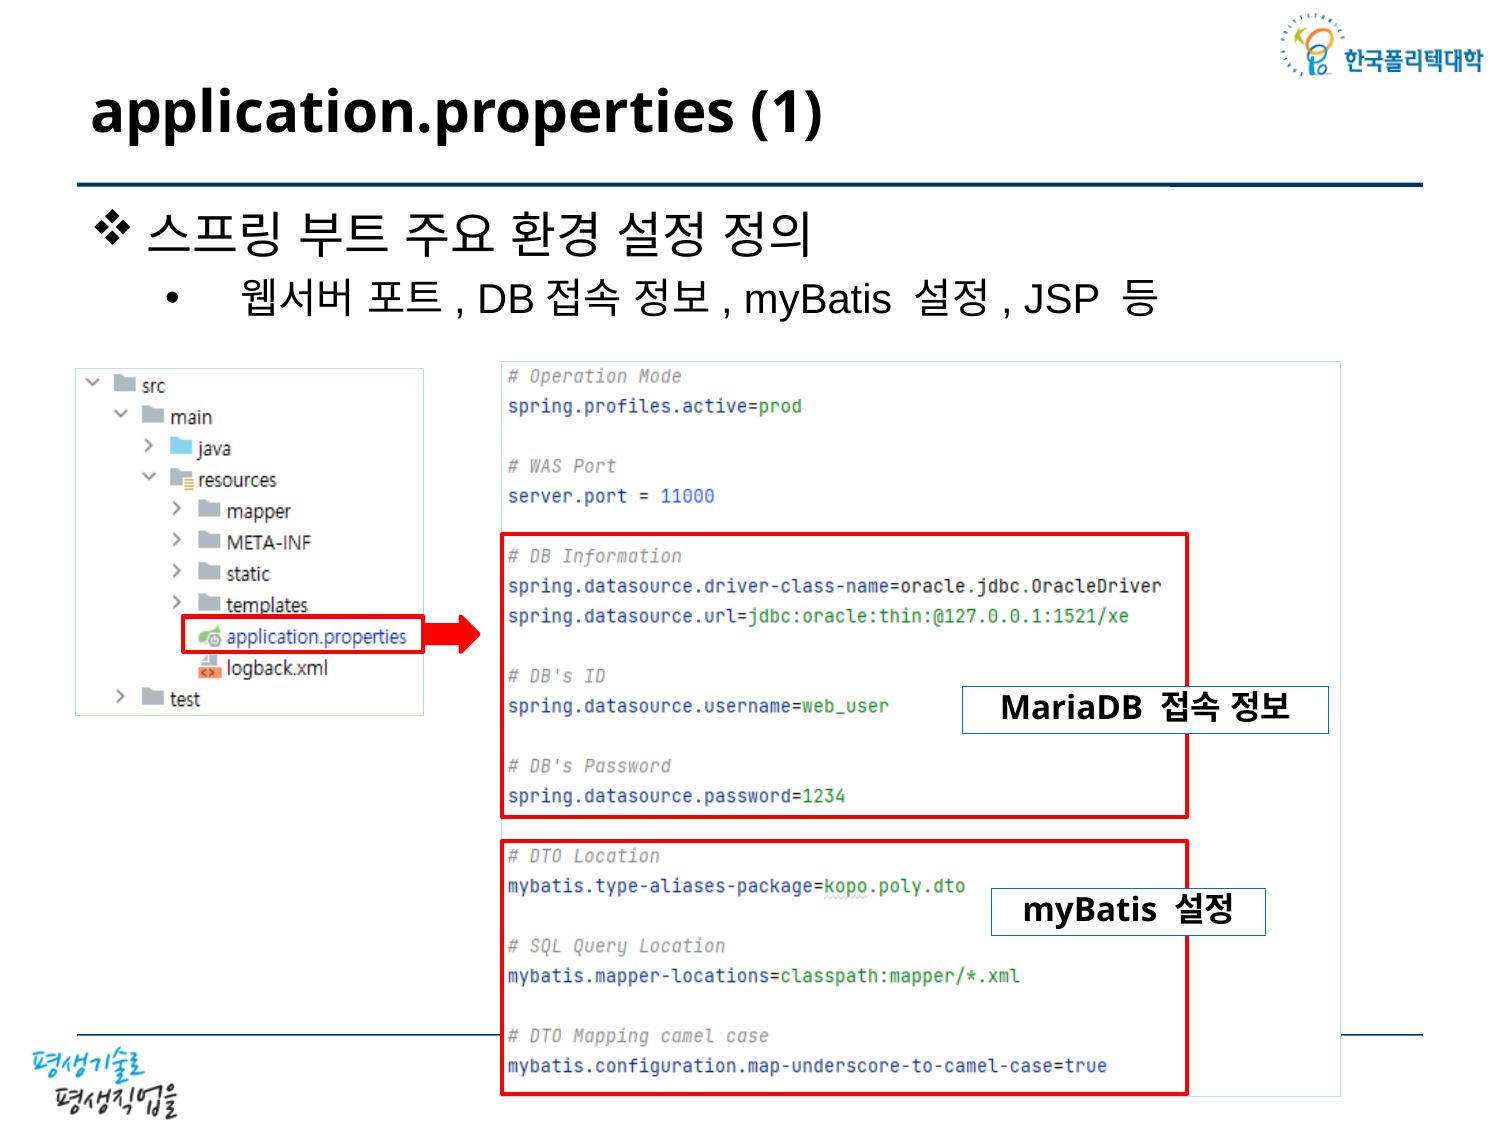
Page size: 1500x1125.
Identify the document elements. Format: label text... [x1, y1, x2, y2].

picture [501, 361, 1341, 1098]
picture [17, 1039, 226, 1122]
picture [74, 368, 424, 716]
list 스프링 부트 주요 환경 설정 정의 웹서버 포트, DB접속 정보, myBatis 설정, JSP 등 [74, 196, 1424, 1006]
picture [1275, 6, 1489, 84]
title application.properties (1) [74, 44, 1426, 173]
text_box [427, 614, 481, 654]
